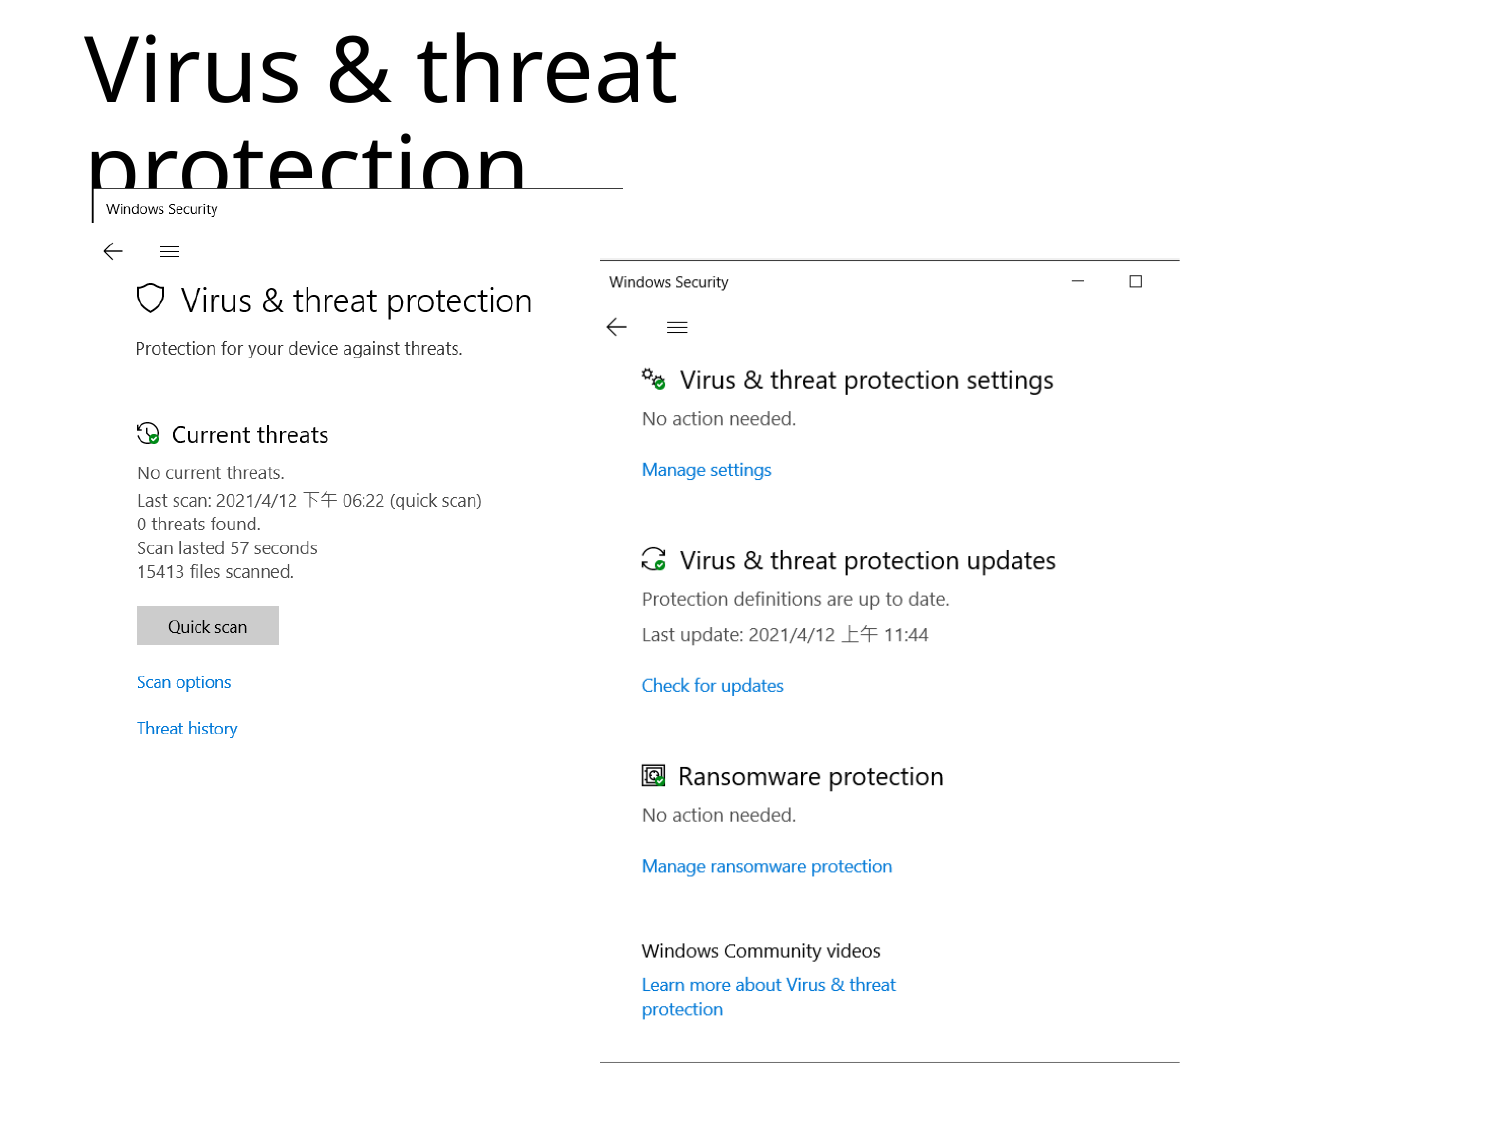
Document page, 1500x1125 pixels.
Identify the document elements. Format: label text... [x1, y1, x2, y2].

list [93, 188, 624, 750]
title Virus & threat protection [69, 55, 1104, 189]
picture [599, 258, 1180, 1064]
